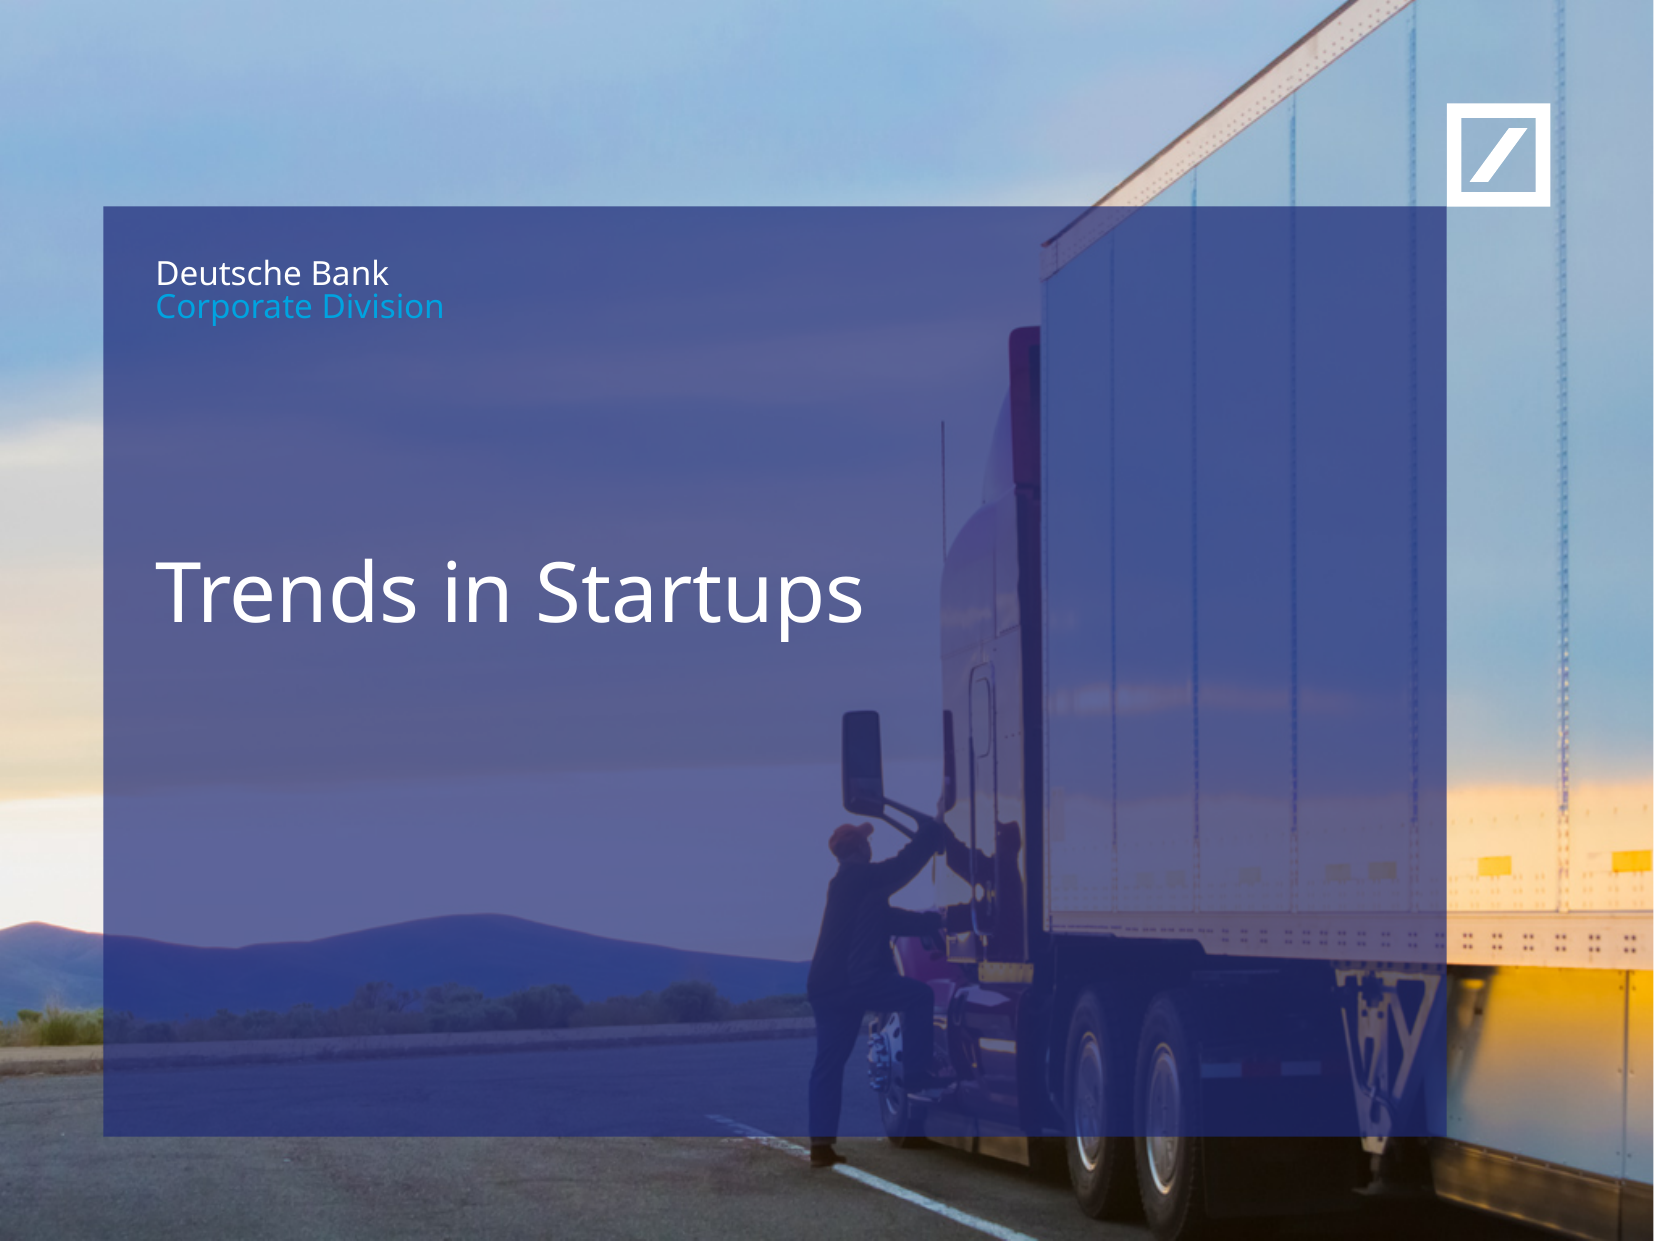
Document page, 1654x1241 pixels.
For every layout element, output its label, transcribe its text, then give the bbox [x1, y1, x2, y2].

list Trends in Startups [155, 360, 1396, 641]
picture [0, 0, 1654, 1241]
